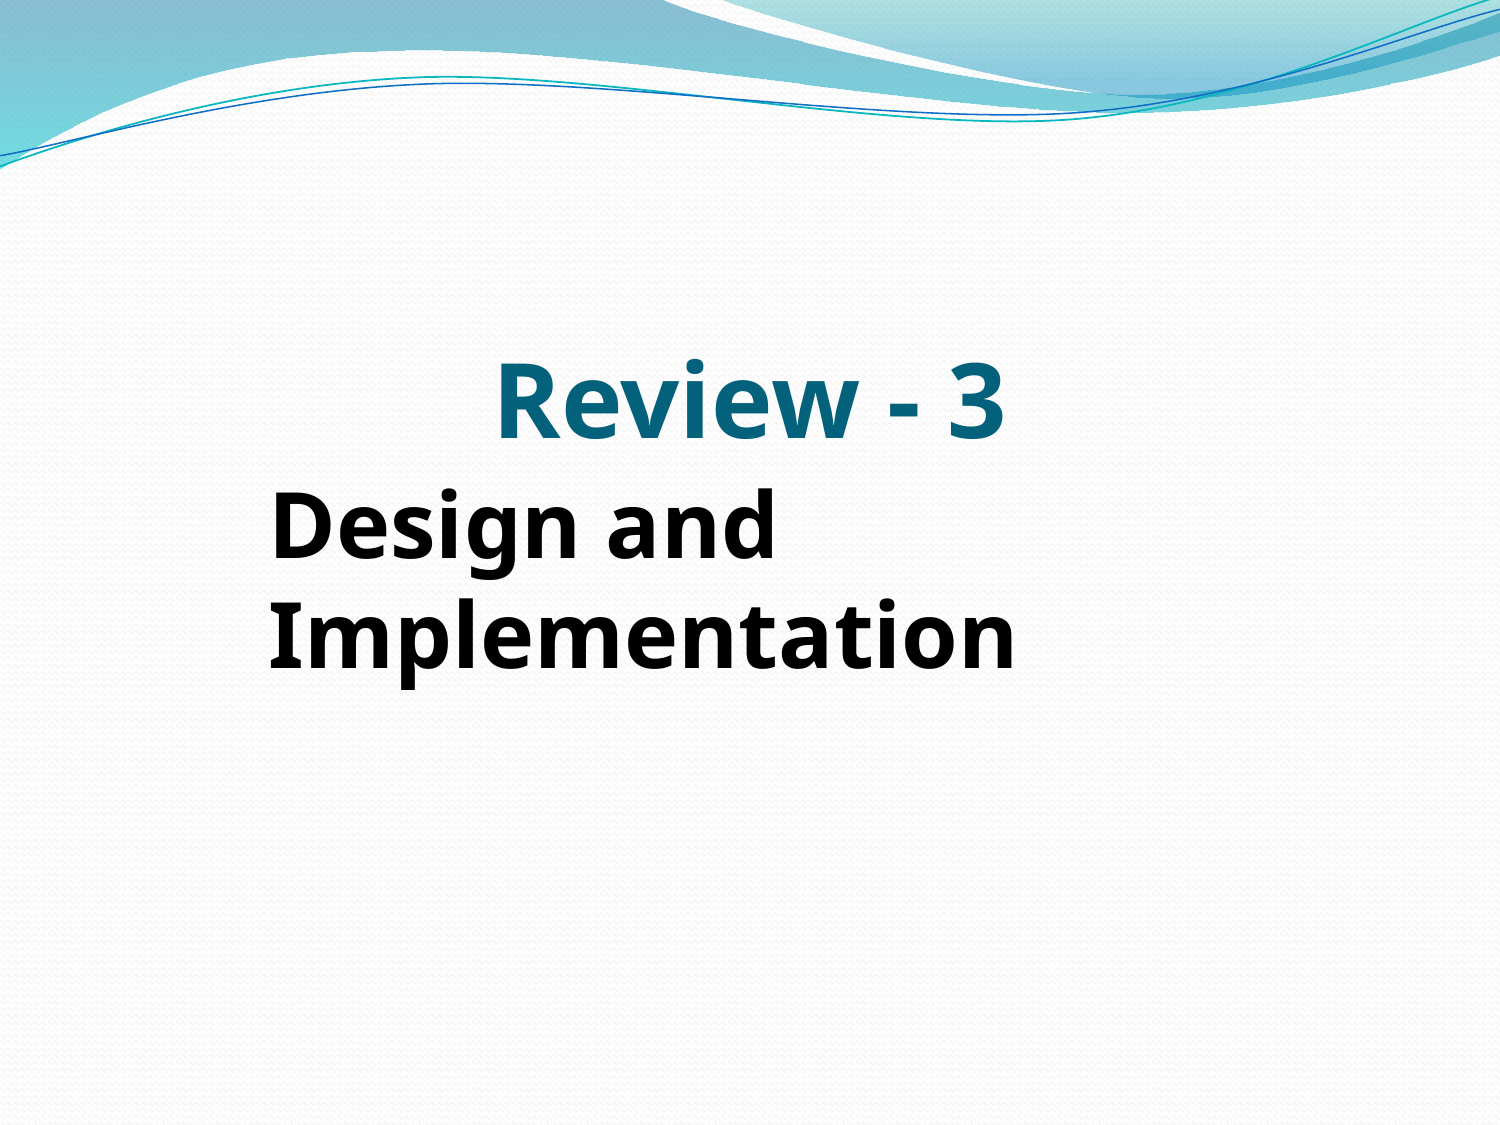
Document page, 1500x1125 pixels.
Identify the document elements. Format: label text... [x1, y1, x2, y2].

text_box Design and Implementation [253, 459, 1353, 694]
title Review - 3 [276, 272, 1224, 459]
